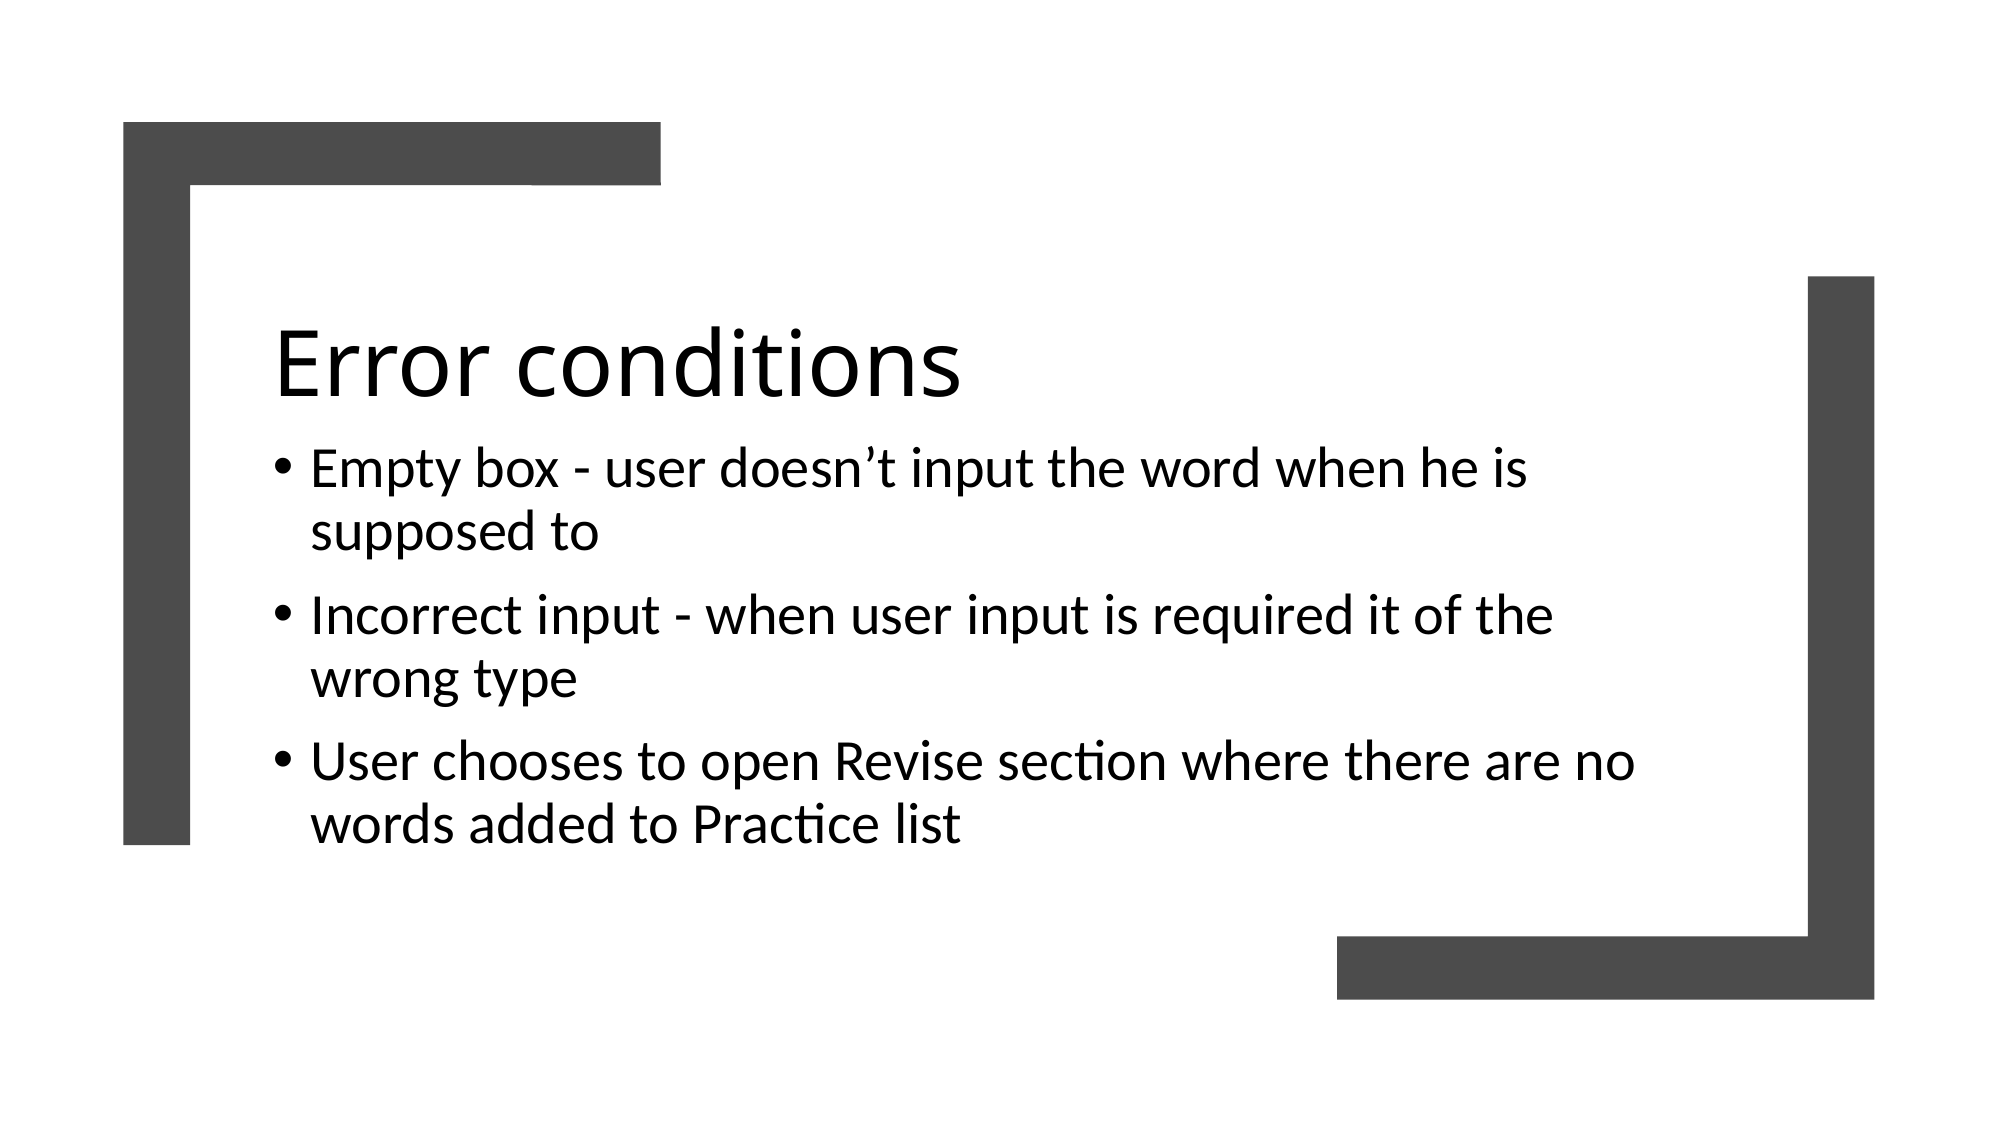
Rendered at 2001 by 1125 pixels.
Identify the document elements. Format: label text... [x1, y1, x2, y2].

title Error conditions [257, 258, 1755, 430]
text_box [123, 122, 661, 846]
text_box [1337, 276, 1875, 1000]
list Empty box - user doesn’t input the word when he is supposed to Incorrect input - when user input is required it of the wrong type User chooses to open Revise section where there are no words added to Practice list [257, 430, 1755, 908]
